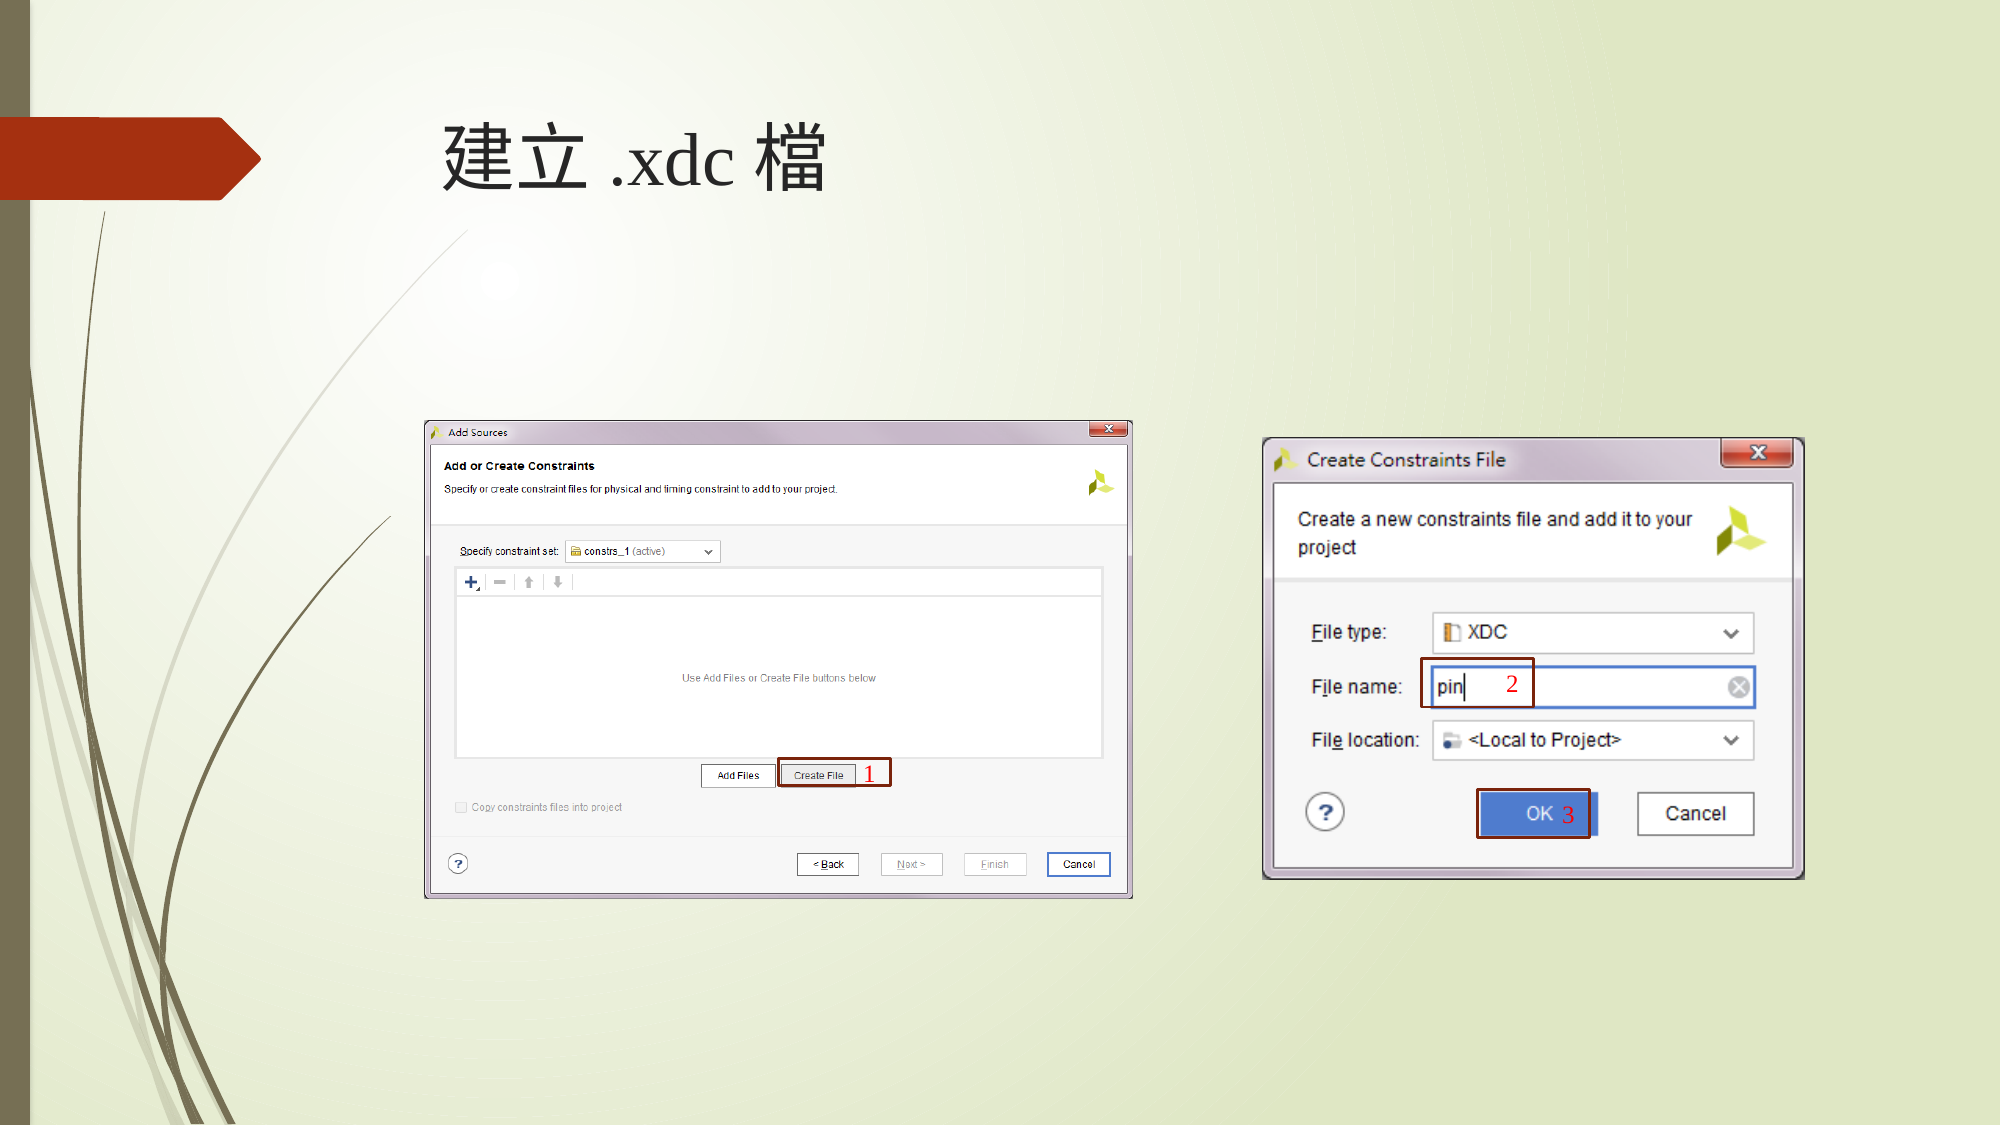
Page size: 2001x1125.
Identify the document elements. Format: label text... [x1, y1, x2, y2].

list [424, 420, 1133, 899]
title 建立.xdc檔 [425, 102, 1888, 313]
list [1262, 437, 1805, 880]
